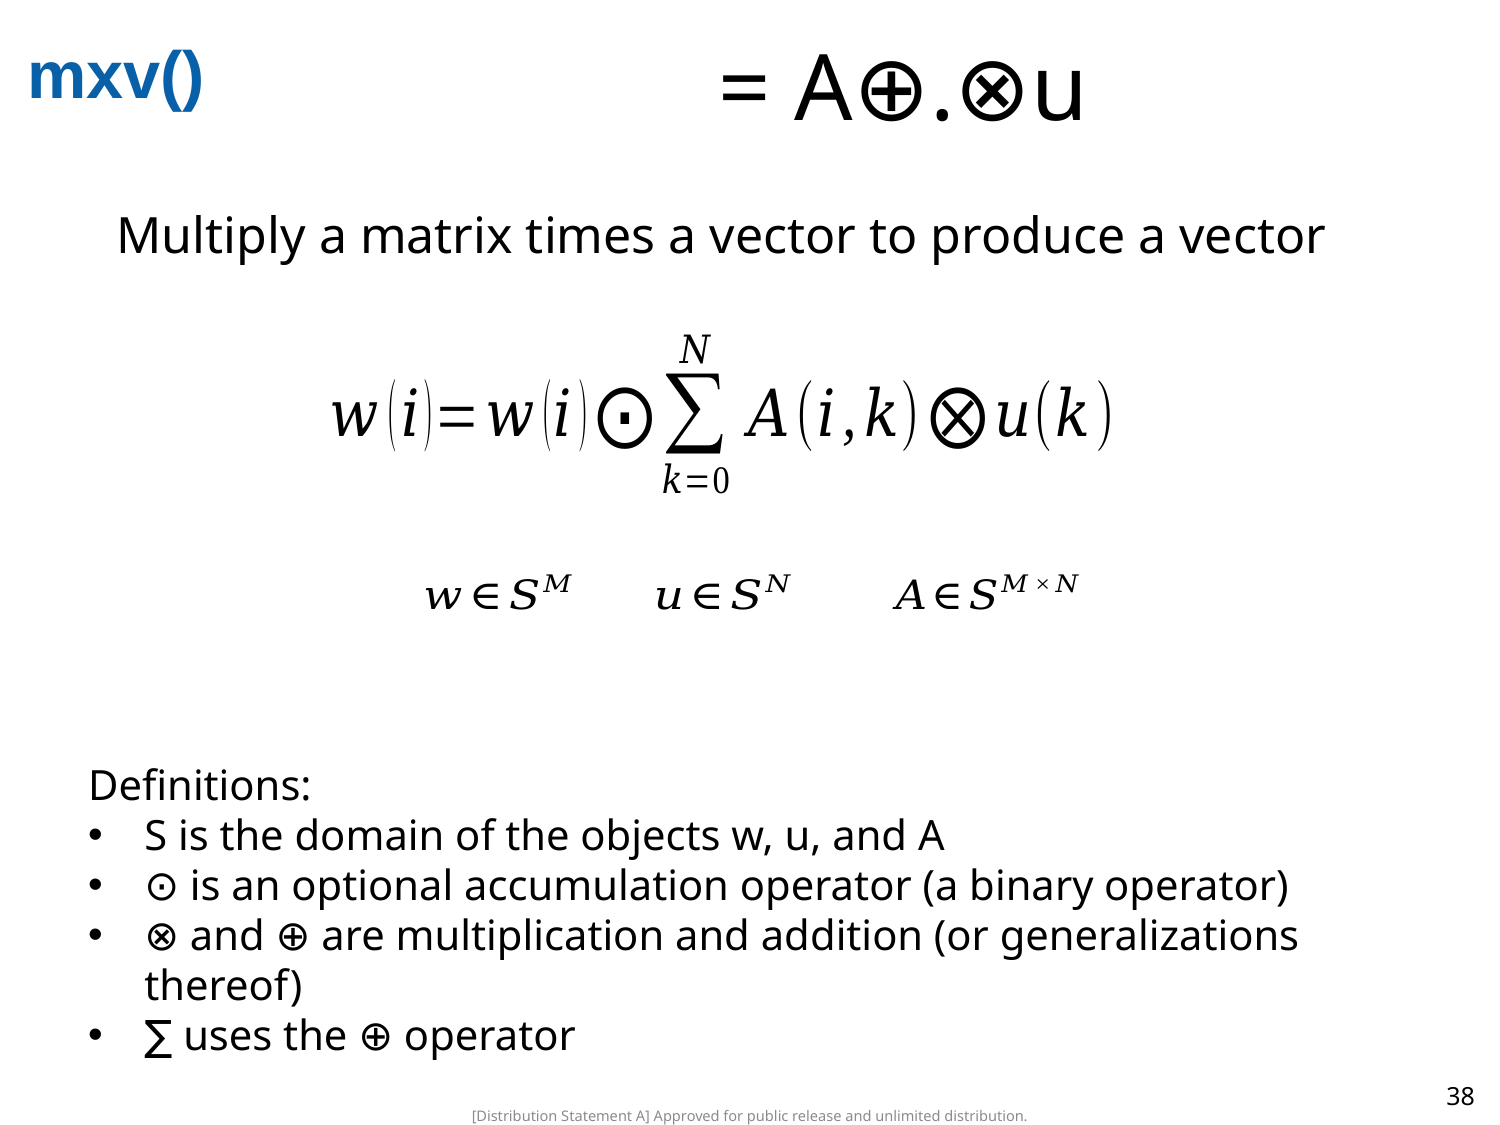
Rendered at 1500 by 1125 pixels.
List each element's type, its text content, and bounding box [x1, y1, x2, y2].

text_box Definitions: S is the domain of the objects w, u, and A ⊙ is an optional accumulation operator (a binary operator) ⊗ and ⊕ are multiplication and addition (or generalizations thereof) ∑ uses the ⊕ operator [73, 751, 1427, 1117]
slide_number 38 [1431, 1072, 1500, 1123]
text_box Multiply a matrix times a vector to produce a vector [44, 195, 1399, 271]
title mxv() [27, 31, 480, 178]
